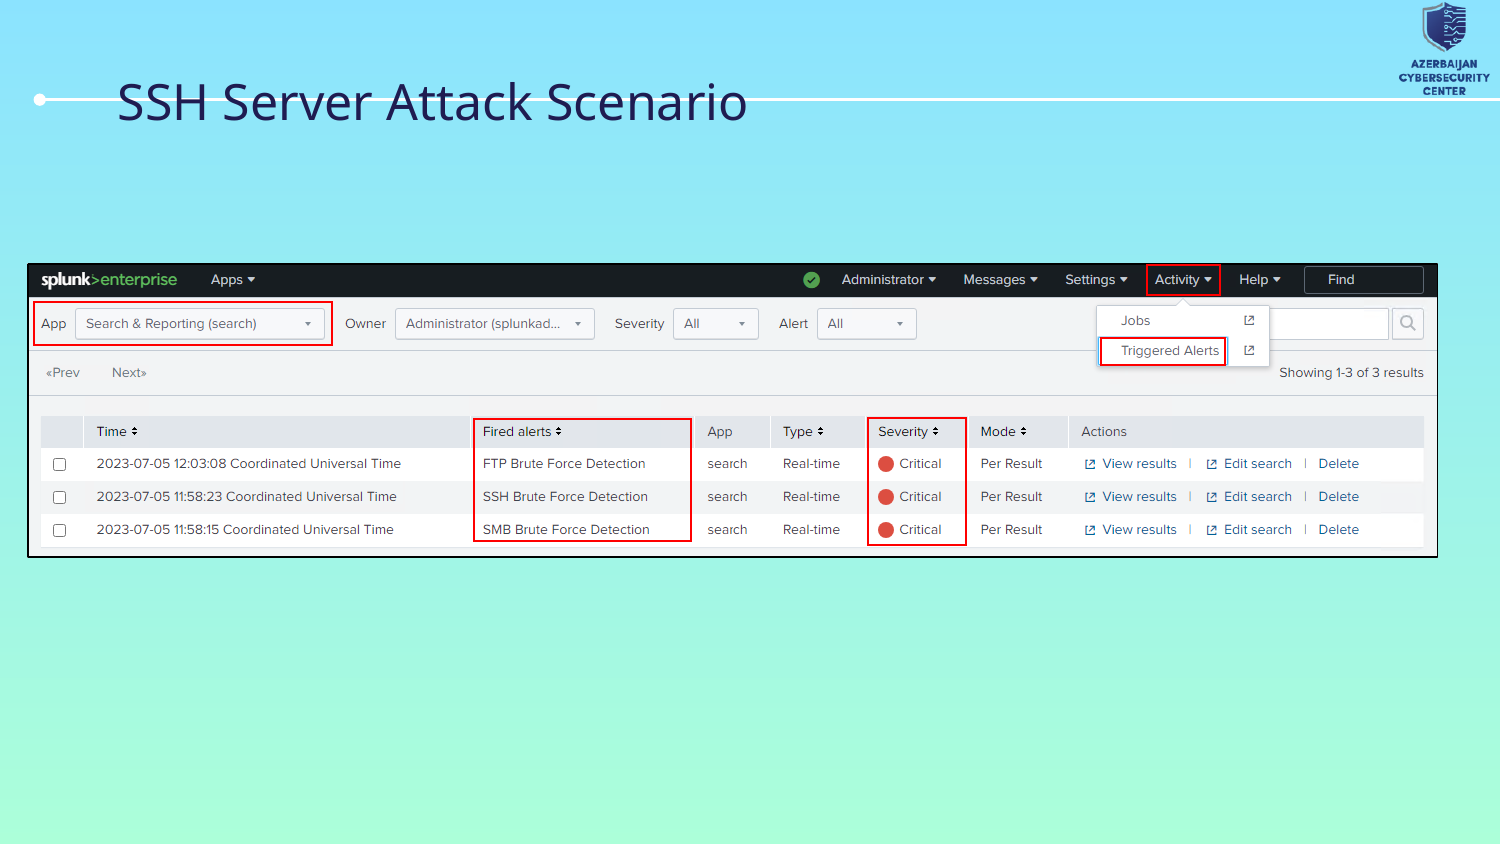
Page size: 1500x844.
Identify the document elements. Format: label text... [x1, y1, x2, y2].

picture [27, 263, 1438, 558]
title SSH Server Attack Scenario [102, 55, 1101, 144]
picture [1399, 2, 1490, 95]
